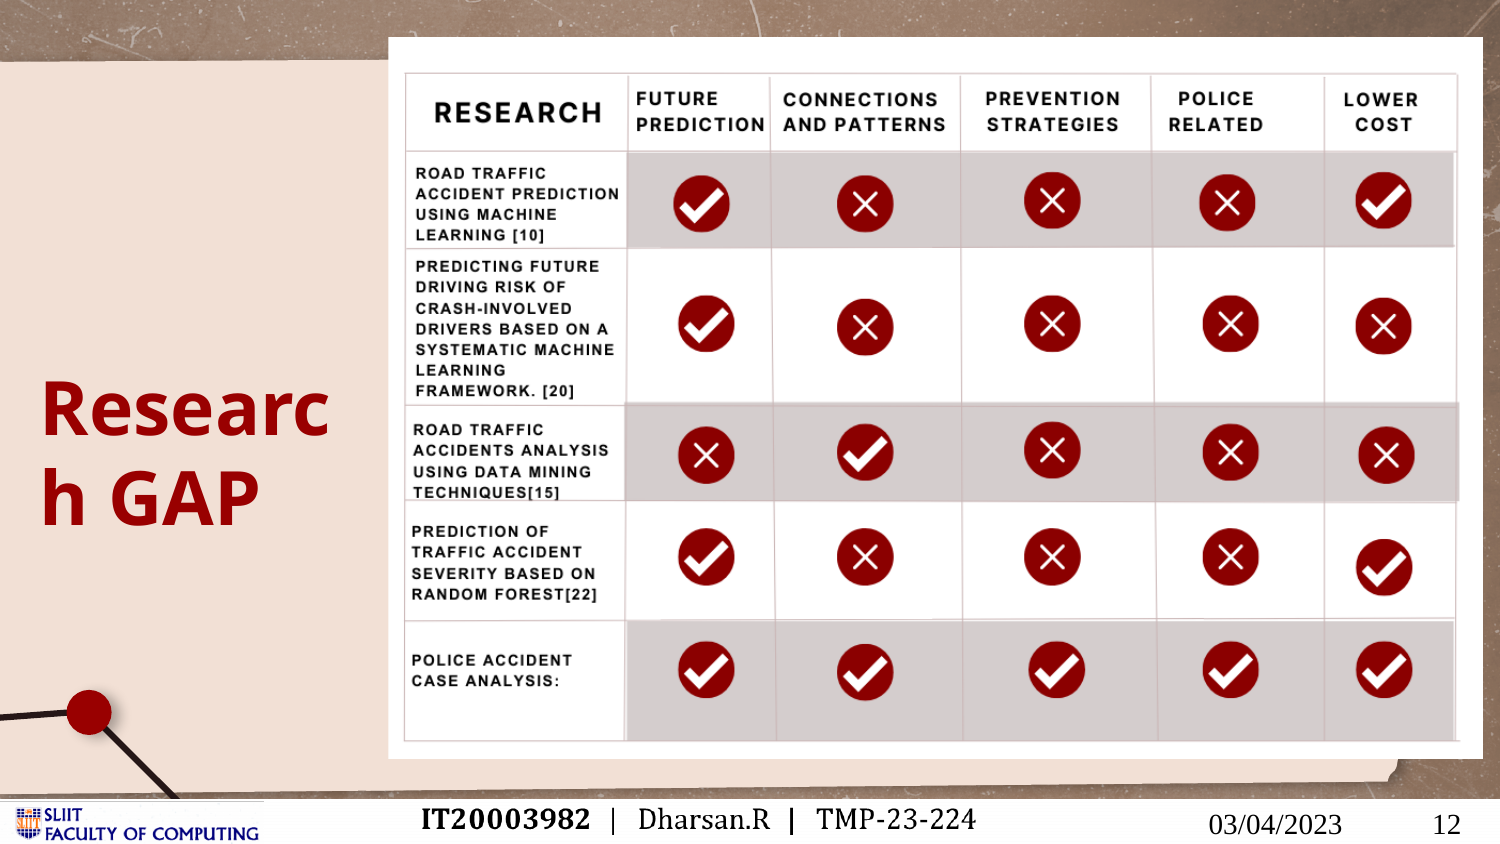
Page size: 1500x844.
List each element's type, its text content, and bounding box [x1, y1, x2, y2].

title Research GAP [24, 345, 383, 450]
picture [0, 0, 1500, 844]
